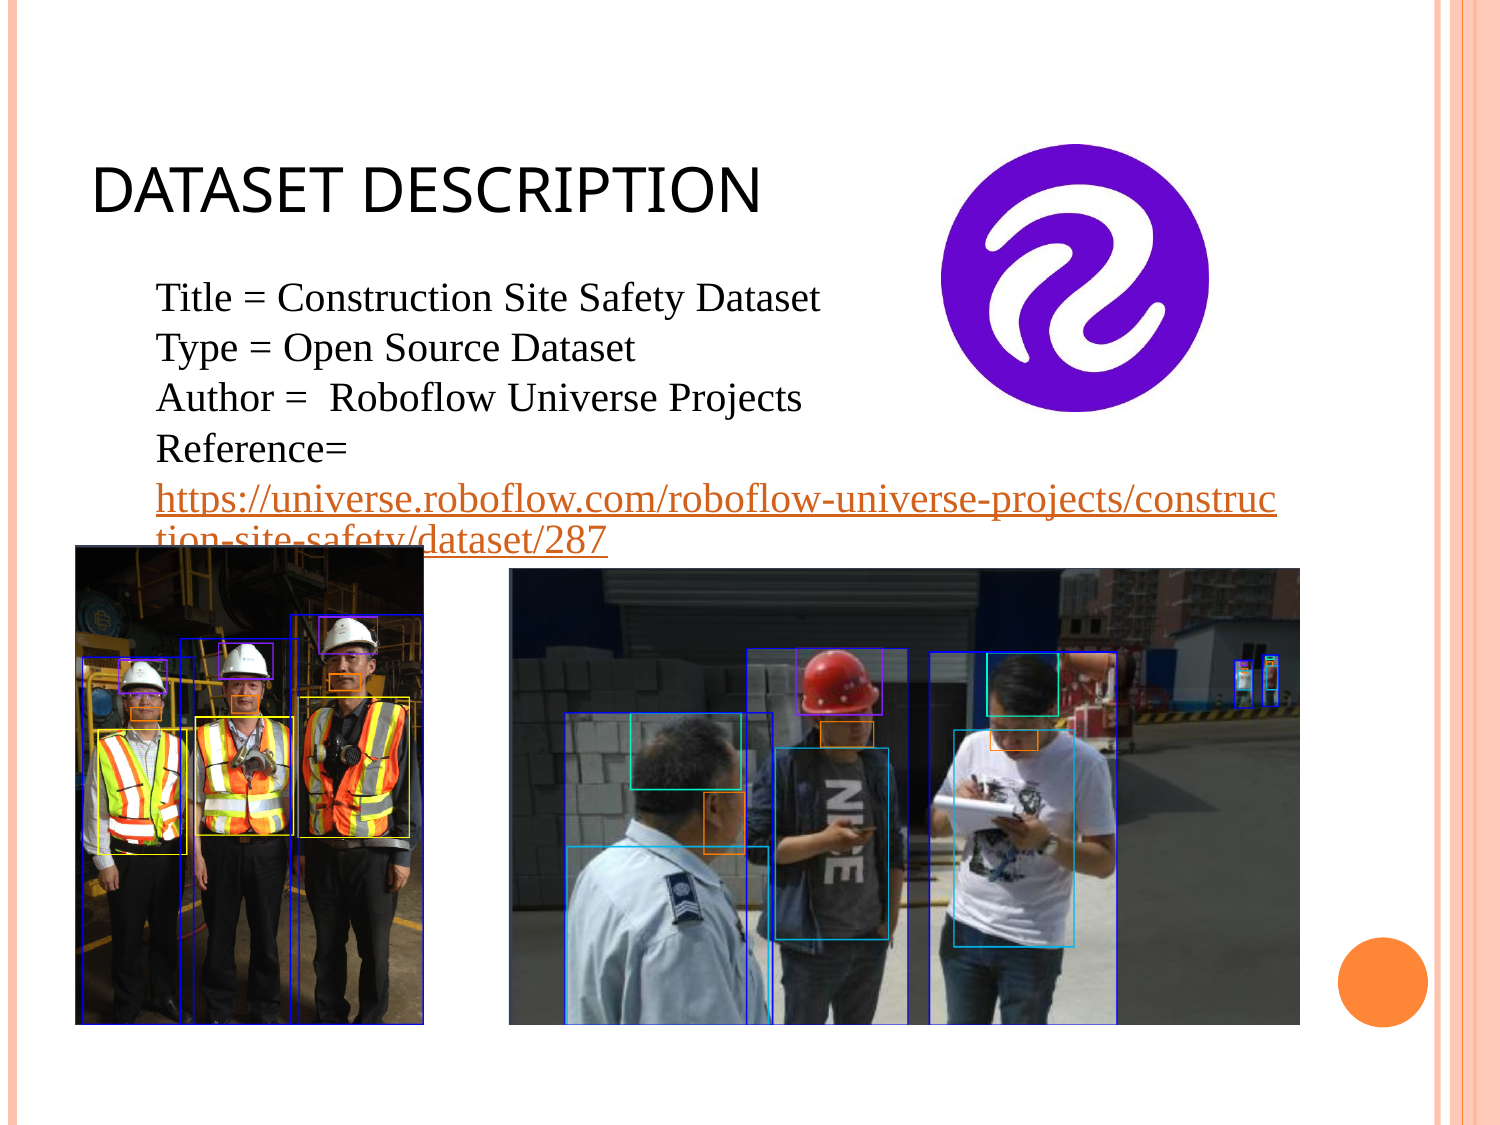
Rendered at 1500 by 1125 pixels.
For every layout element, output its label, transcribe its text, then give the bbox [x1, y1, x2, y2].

picture [941, 144, 1209, 412]
picture [508, 568, 1301, 1025]
picture [74, 545, 425, 1025]
list Title = Construction Site Safety Dataset Type = Open Source Dataset Author = Roboflow Universe Projects Reference=https://universe.roboflow.com/roboflow-universe-projects/construction-site-safety/dataset/287 [75, 262, 1300, 1062]
title Dataset description [75, 45, 1300, 233]
